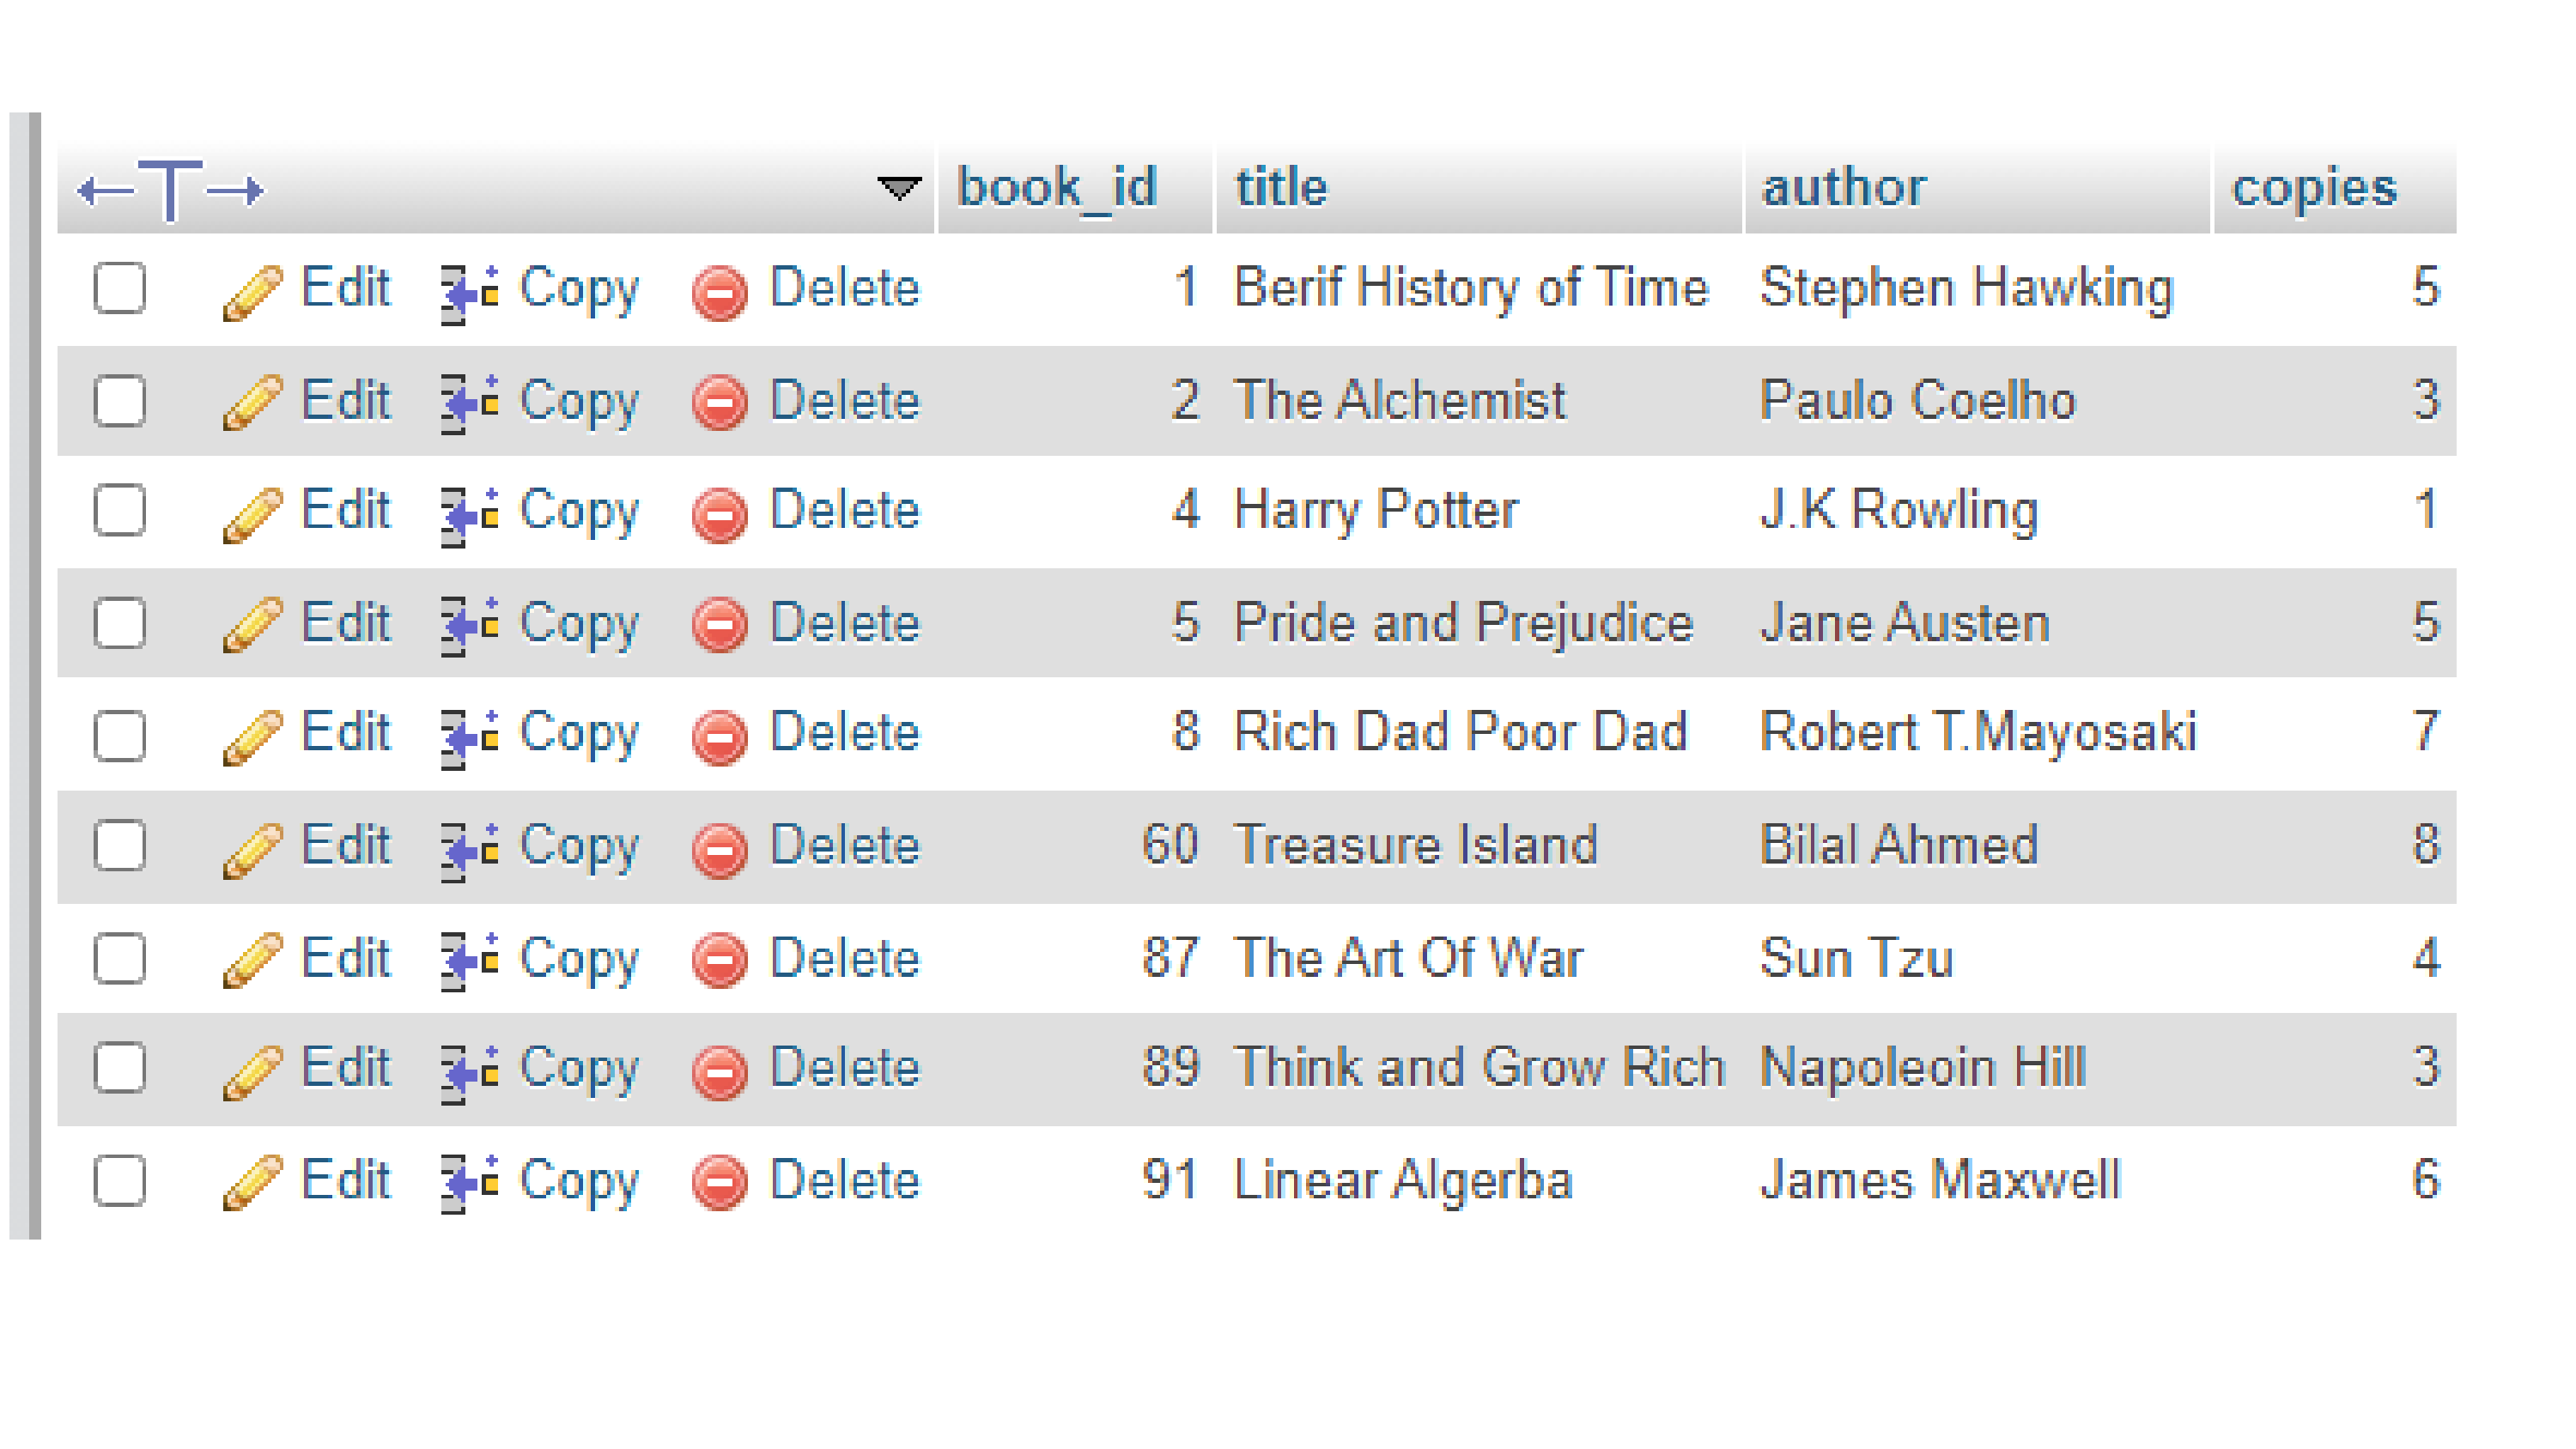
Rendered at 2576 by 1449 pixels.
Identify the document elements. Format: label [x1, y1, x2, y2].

picture [9, 112, 2567, 1240]
